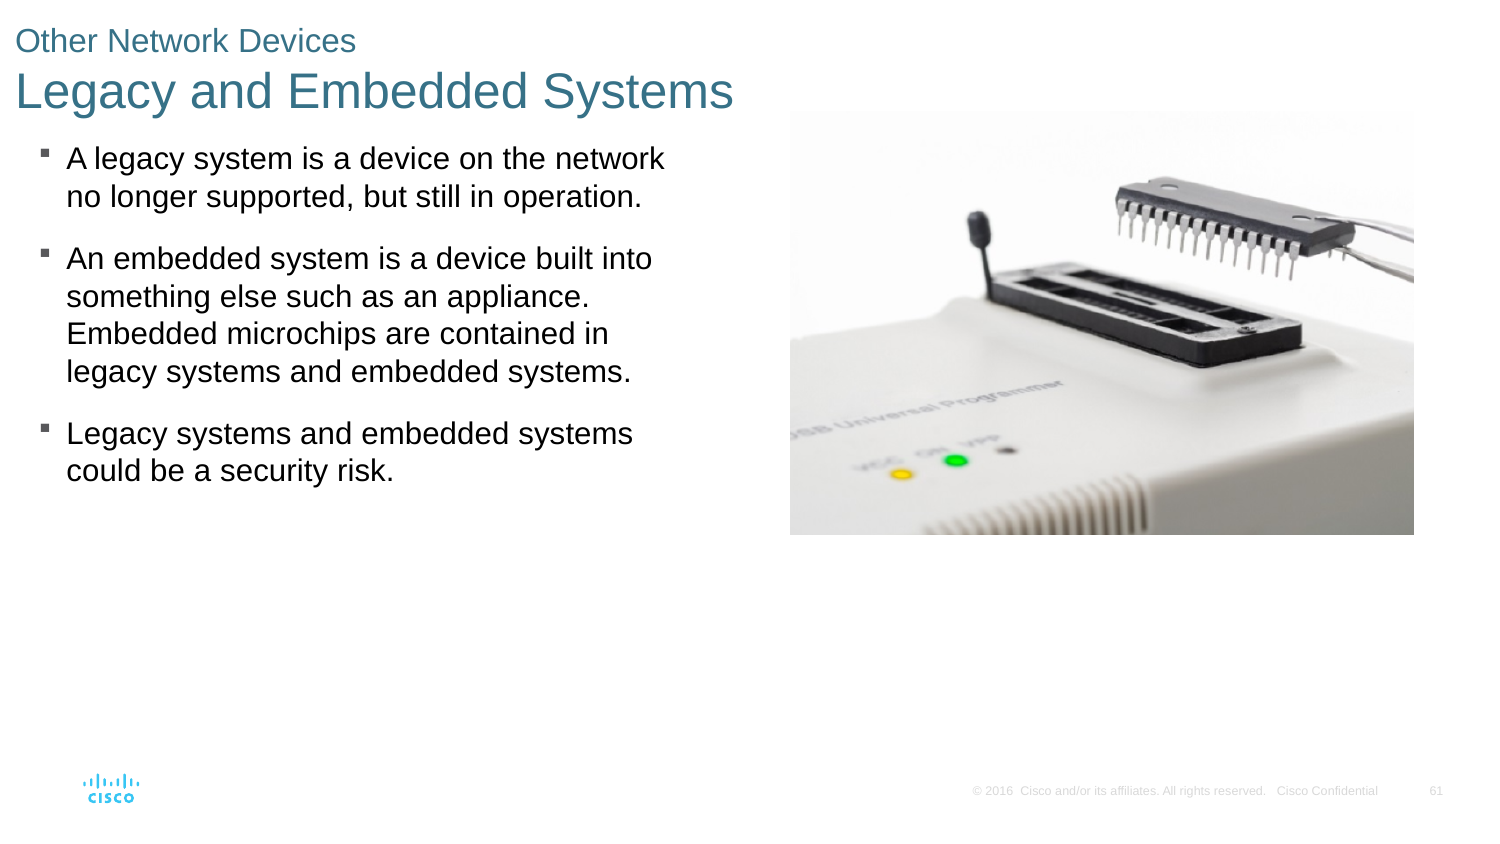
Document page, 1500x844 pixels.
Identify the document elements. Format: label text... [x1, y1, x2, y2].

picture [789, 110, 1414, 535]
title Other Network Devices Legacy and Embedded Systems [0, 6, 1500, 131]
list A legacy system is a device on the network no longer supported, but still in operation. An embedded system is a device built into something else such as an appliance. Embedded microchips are contained in legacy systems and embedded systems. Legacy systems and embedded systems could be a security risk. [23, 131, 737, 813]
